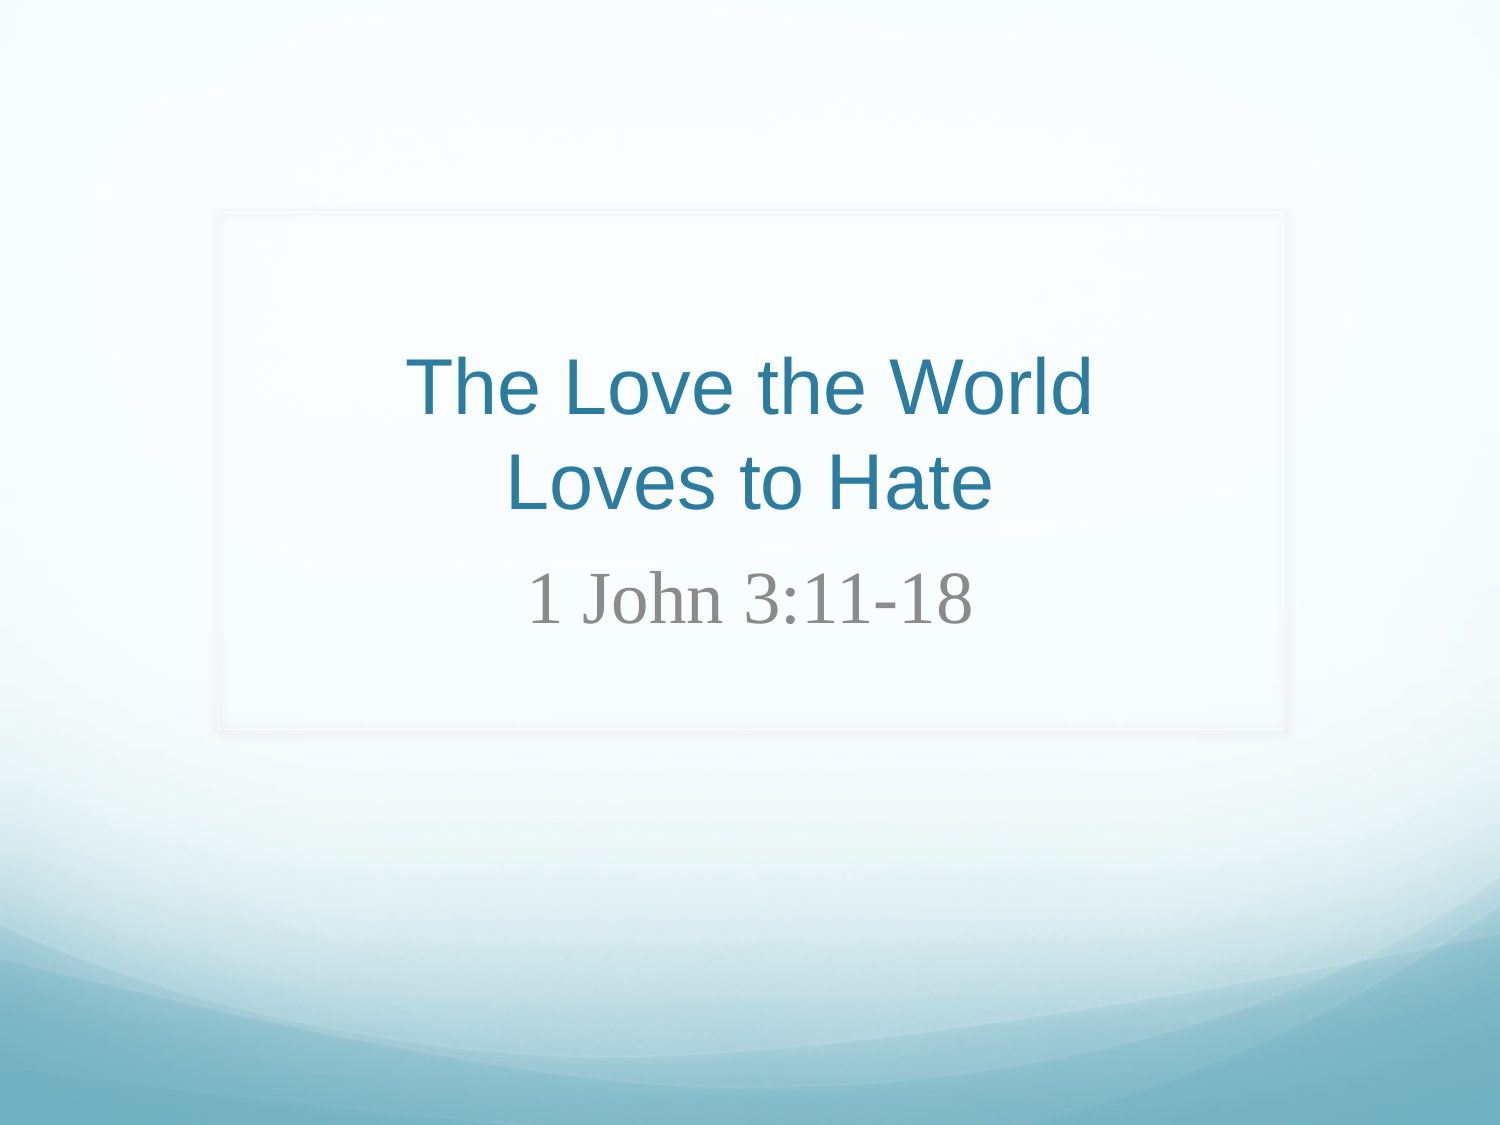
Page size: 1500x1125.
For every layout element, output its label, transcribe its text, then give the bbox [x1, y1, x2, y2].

subtitle 1 John 3:11-18 [217, 541, 1283, 692]
title The Love the World Loves to Hate [217, 249, 1283, 533]
